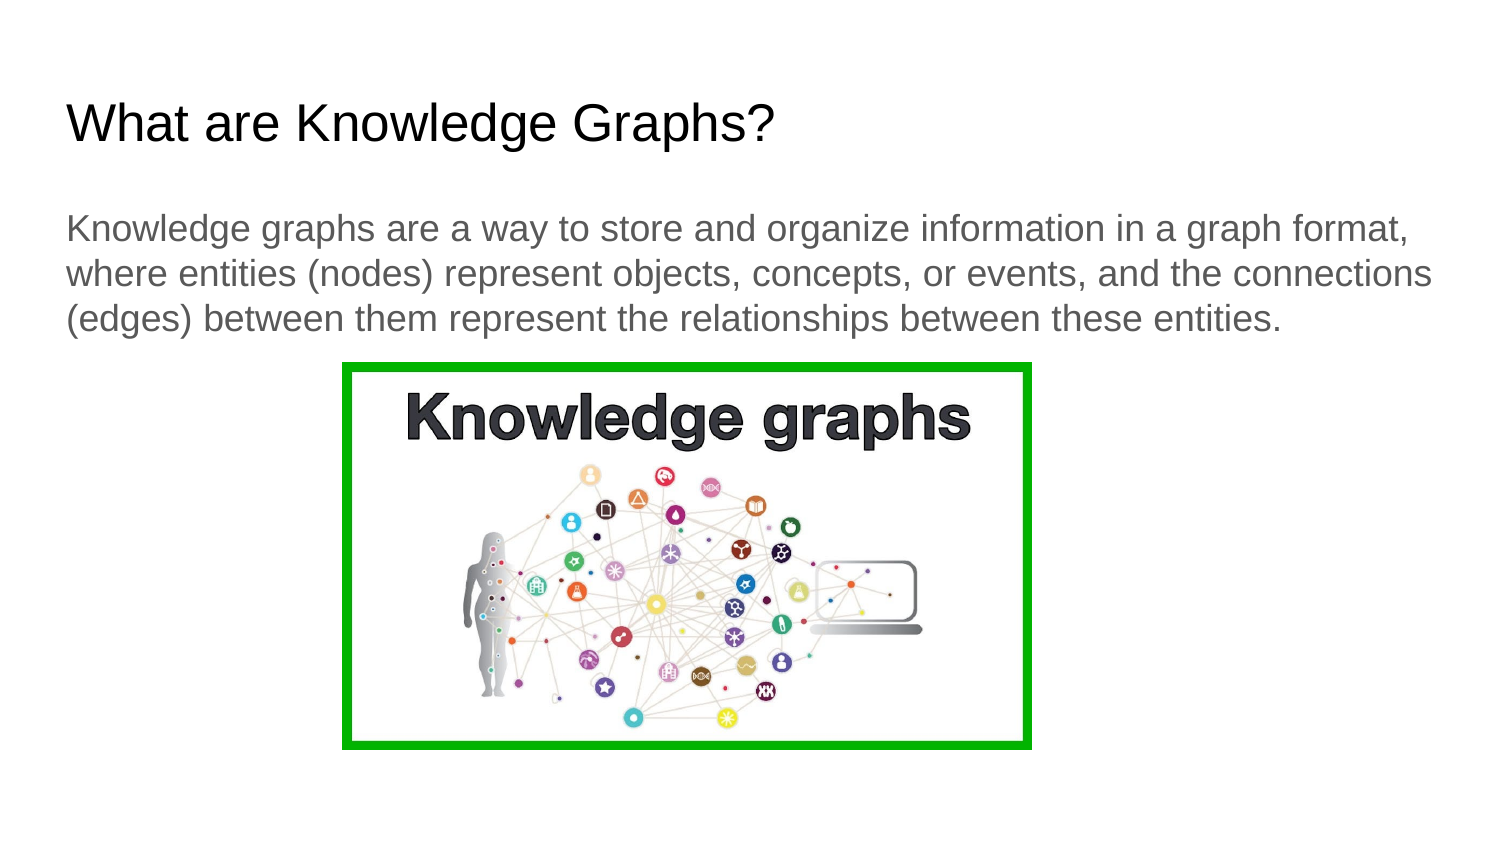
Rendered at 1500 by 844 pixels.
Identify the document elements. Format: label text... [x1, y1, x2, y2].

list Knowledge graphs are a way to store and organize information in a graph format, where entities (nodes) represent objects, concepts, or events, and the connections (edges) between them represent the relationships between these entities. [51, 189, 1449, 750]
picture [342, 361, 1032, 750]
title What are Knowledge Graphs? [51, 72, 1449, 167]
